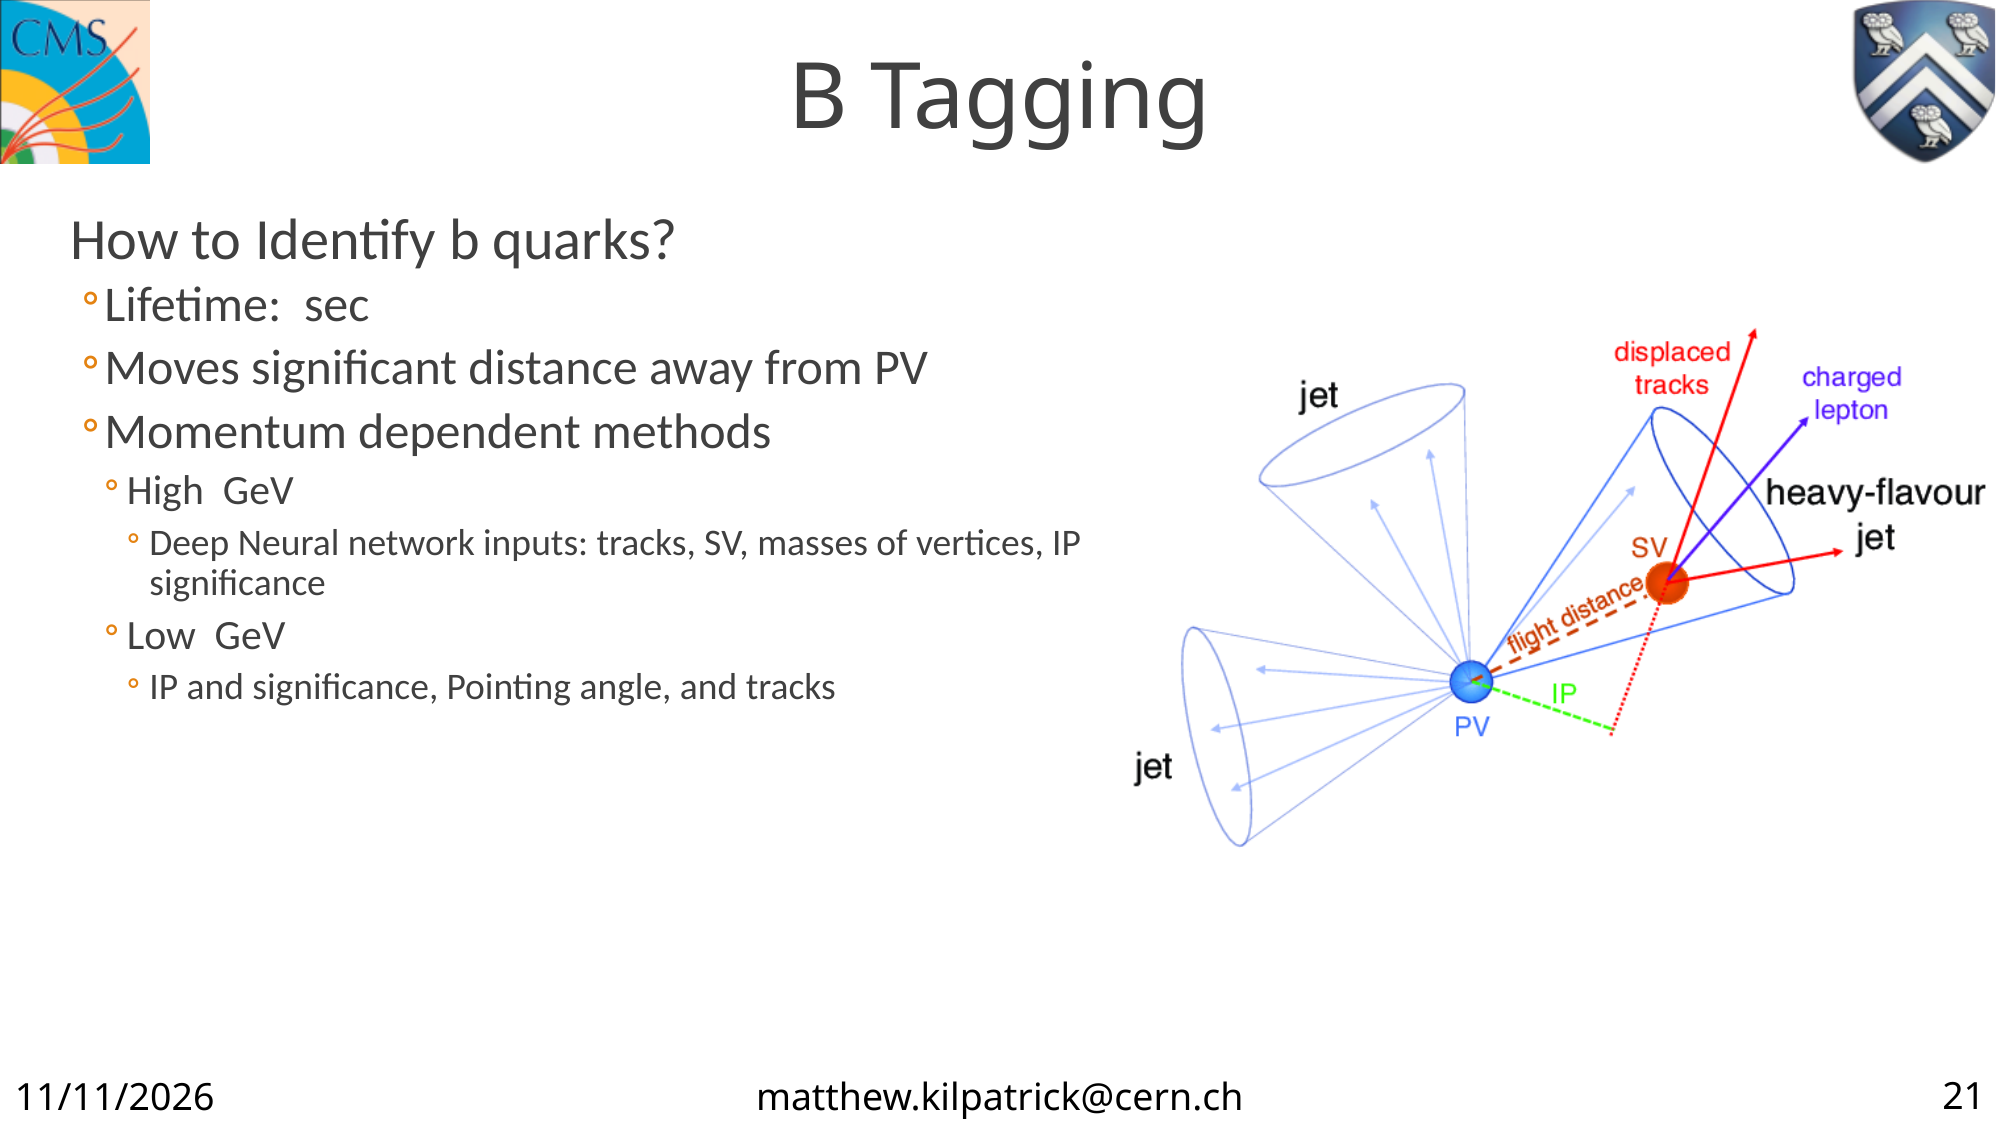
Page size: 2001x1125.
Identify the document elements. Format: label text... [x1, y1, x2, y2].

picture [1121, 318, 2000, 868]
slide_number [0, 1065, 257, 1125]
title B Tagging [137, 33, 1863, 168]
slide_number 21 [1784, 1064, 2000, 1125]
footer matthew.kilpatrick@cern.ch [439, 1065, 1561, 1125]
